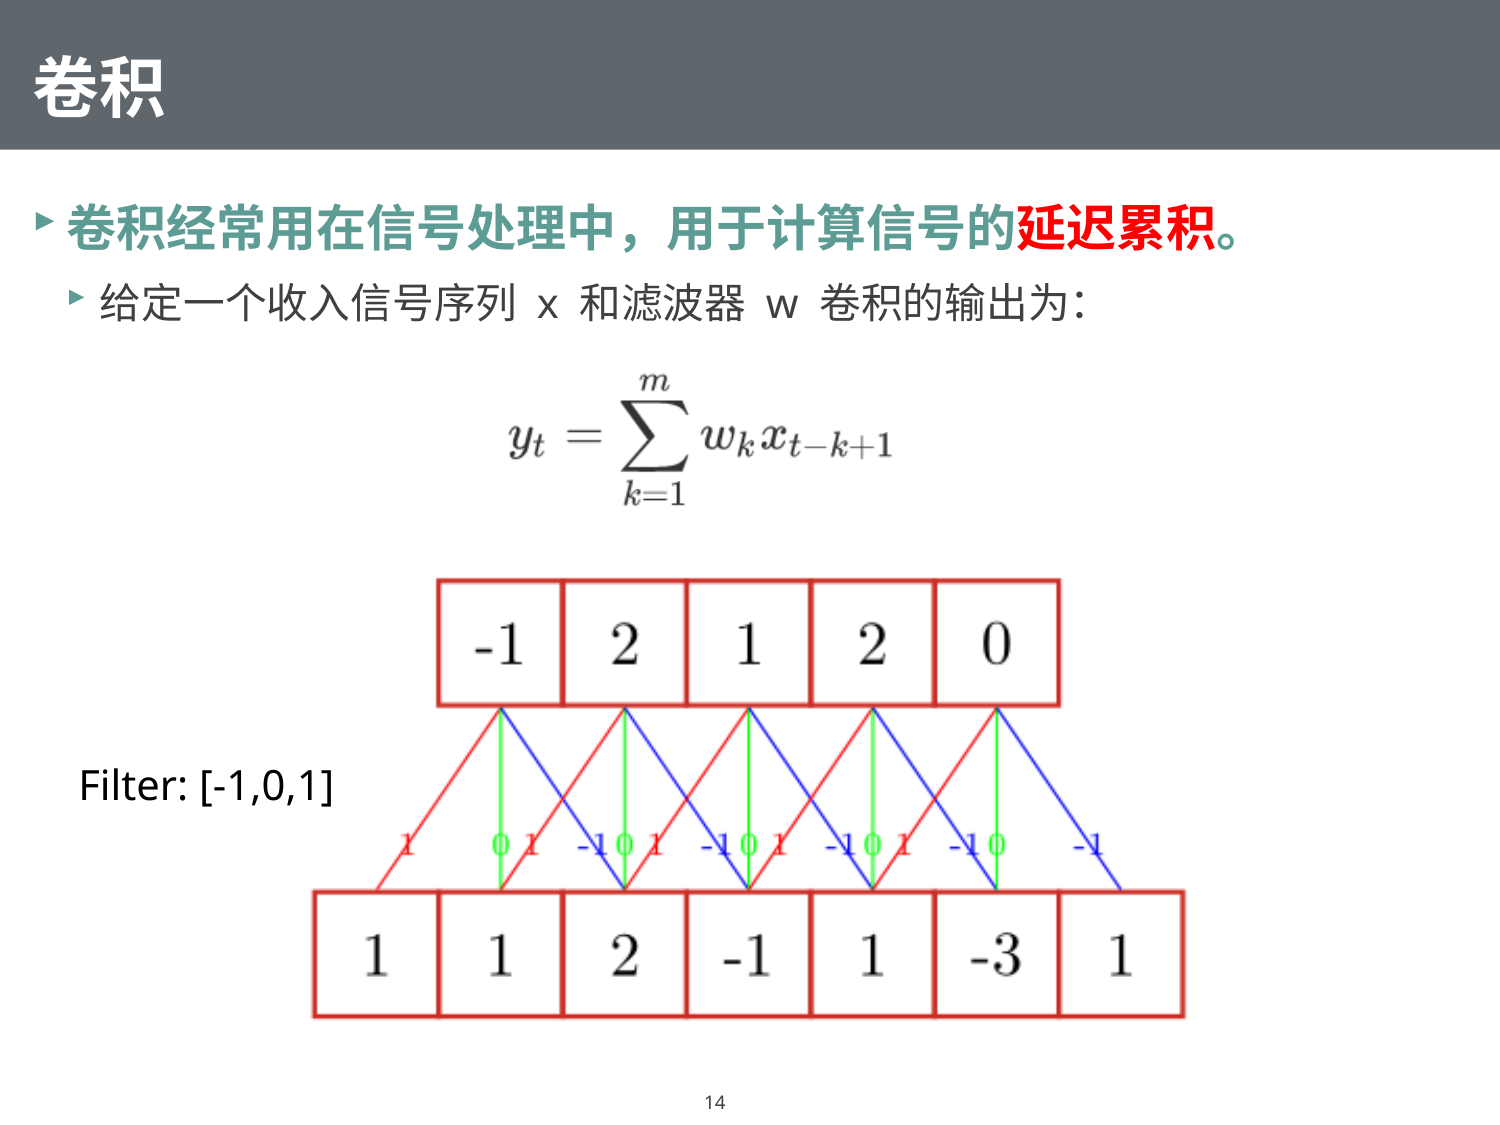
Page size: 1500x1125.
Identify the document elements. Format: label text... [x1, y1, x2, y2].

text_box Filter: [-1,0,1] [63, 751, 295, 816]
picture [493, 347, 916, 537]
picture [300, 562, 1200, 1042]
title 卷积 [17, 16, 1483, 134]
list 卷积经常用在信号处理中，用于计算信号的延迟累积。 给定一个收入信号序列 x 和滤波器 w 卷积的输出为： [17, 173, 1483, 1084]
